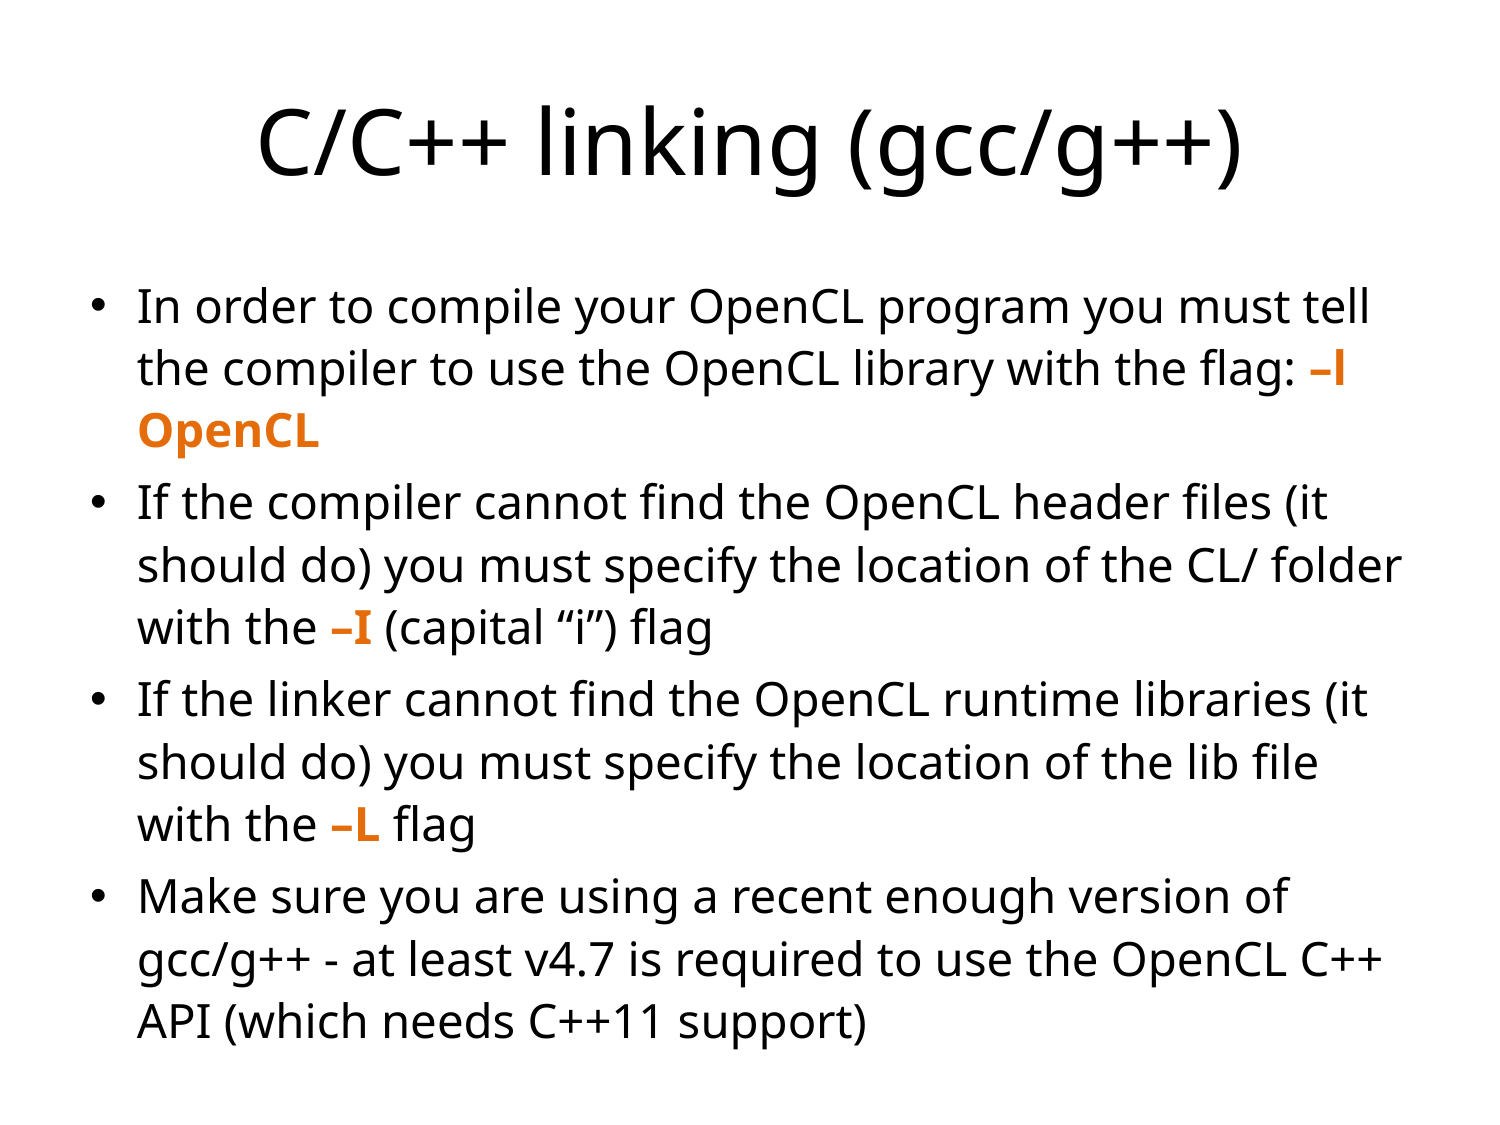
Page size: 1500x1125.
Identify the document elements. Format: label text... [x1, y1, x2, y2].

title C/C++ linking (gcc/g++) [75, 45, 1425, 233]
list In order to compile your OpenCL program you must tell the compiler to use the OpenCL library with the flag: –l OpenCL If the compiler cannot find the OpenCL header files (it should do) you must specify the location of the CL/ folder with the –I (capital “i”) flag If the linker cannot find the OpenCL runtime libraries (it should do) you must specify the location of the lib file with the –L flag Make sure you are using a recent enough version of gcc/g++ - at least v4.7 is required to use the OpenCL C++ API (which needs C++11 support) [75, 262, 1425, 1059]
